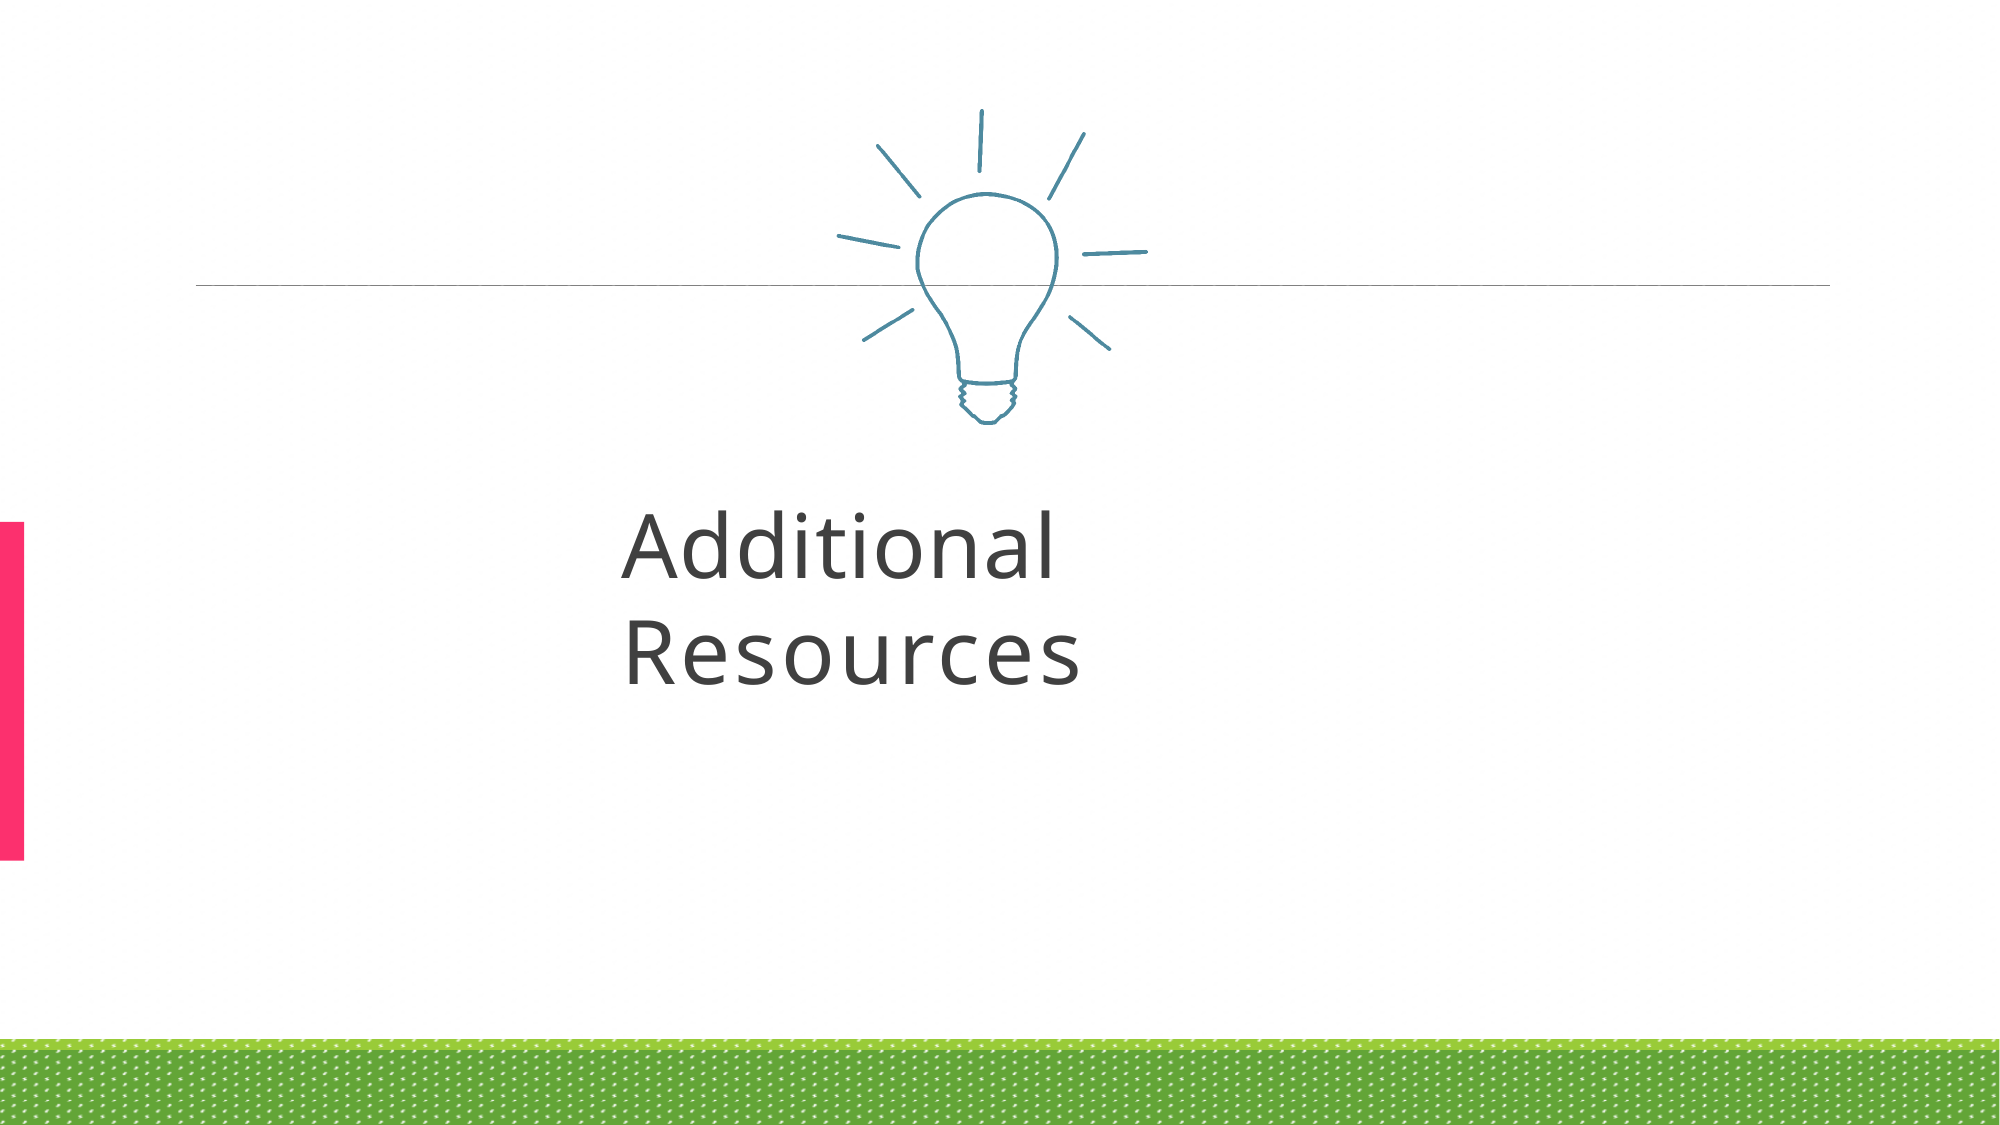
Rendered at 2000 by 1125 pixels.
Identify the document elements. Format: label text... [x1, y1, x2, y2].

text_box [0, 521, 25, 861]
title Additional Resources [618, 486, 1439, 703]
text_box [804, 76, 1190, 468]
text_box [0, 3, 2000, 1125]
